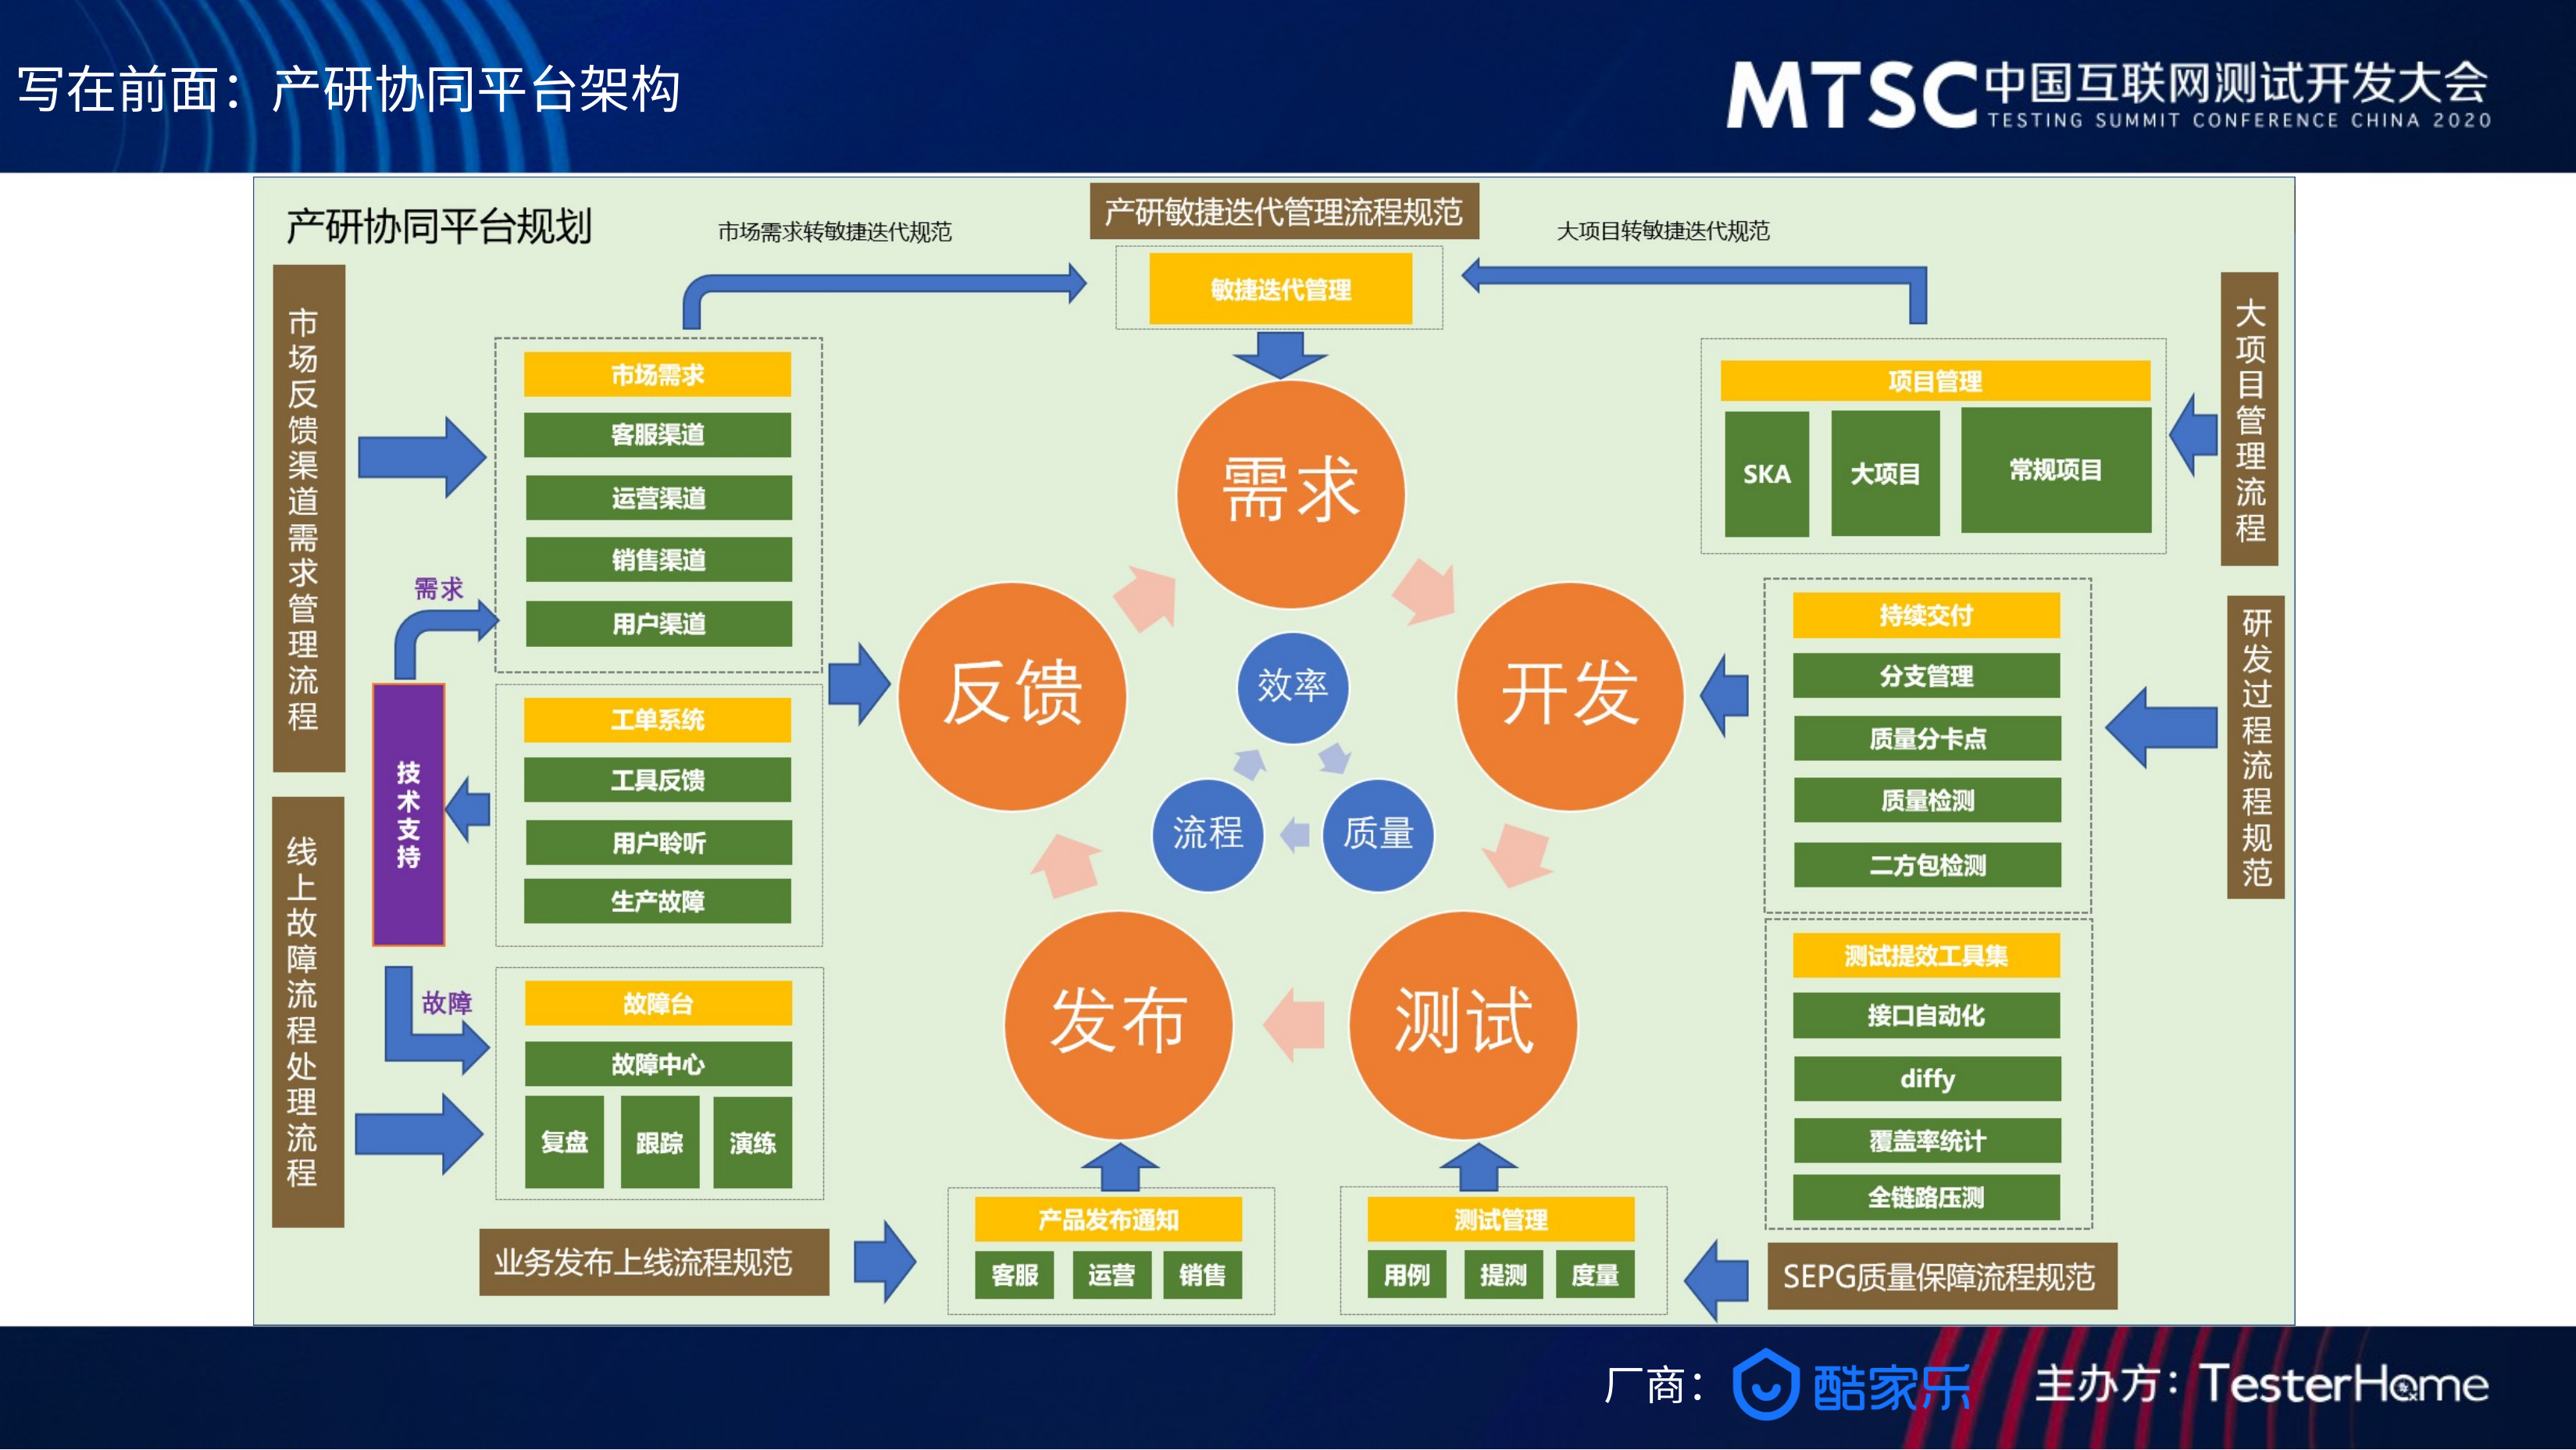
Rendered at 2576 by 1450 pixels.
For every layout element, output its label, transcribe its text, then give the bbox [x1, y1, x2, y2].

footer 厂商： [1602, 1354, 1732, 1450]
title 写在前面：产研协同平台架构 [13, 55, 687, 299]
picture [0, 0, 2576, 1449]
